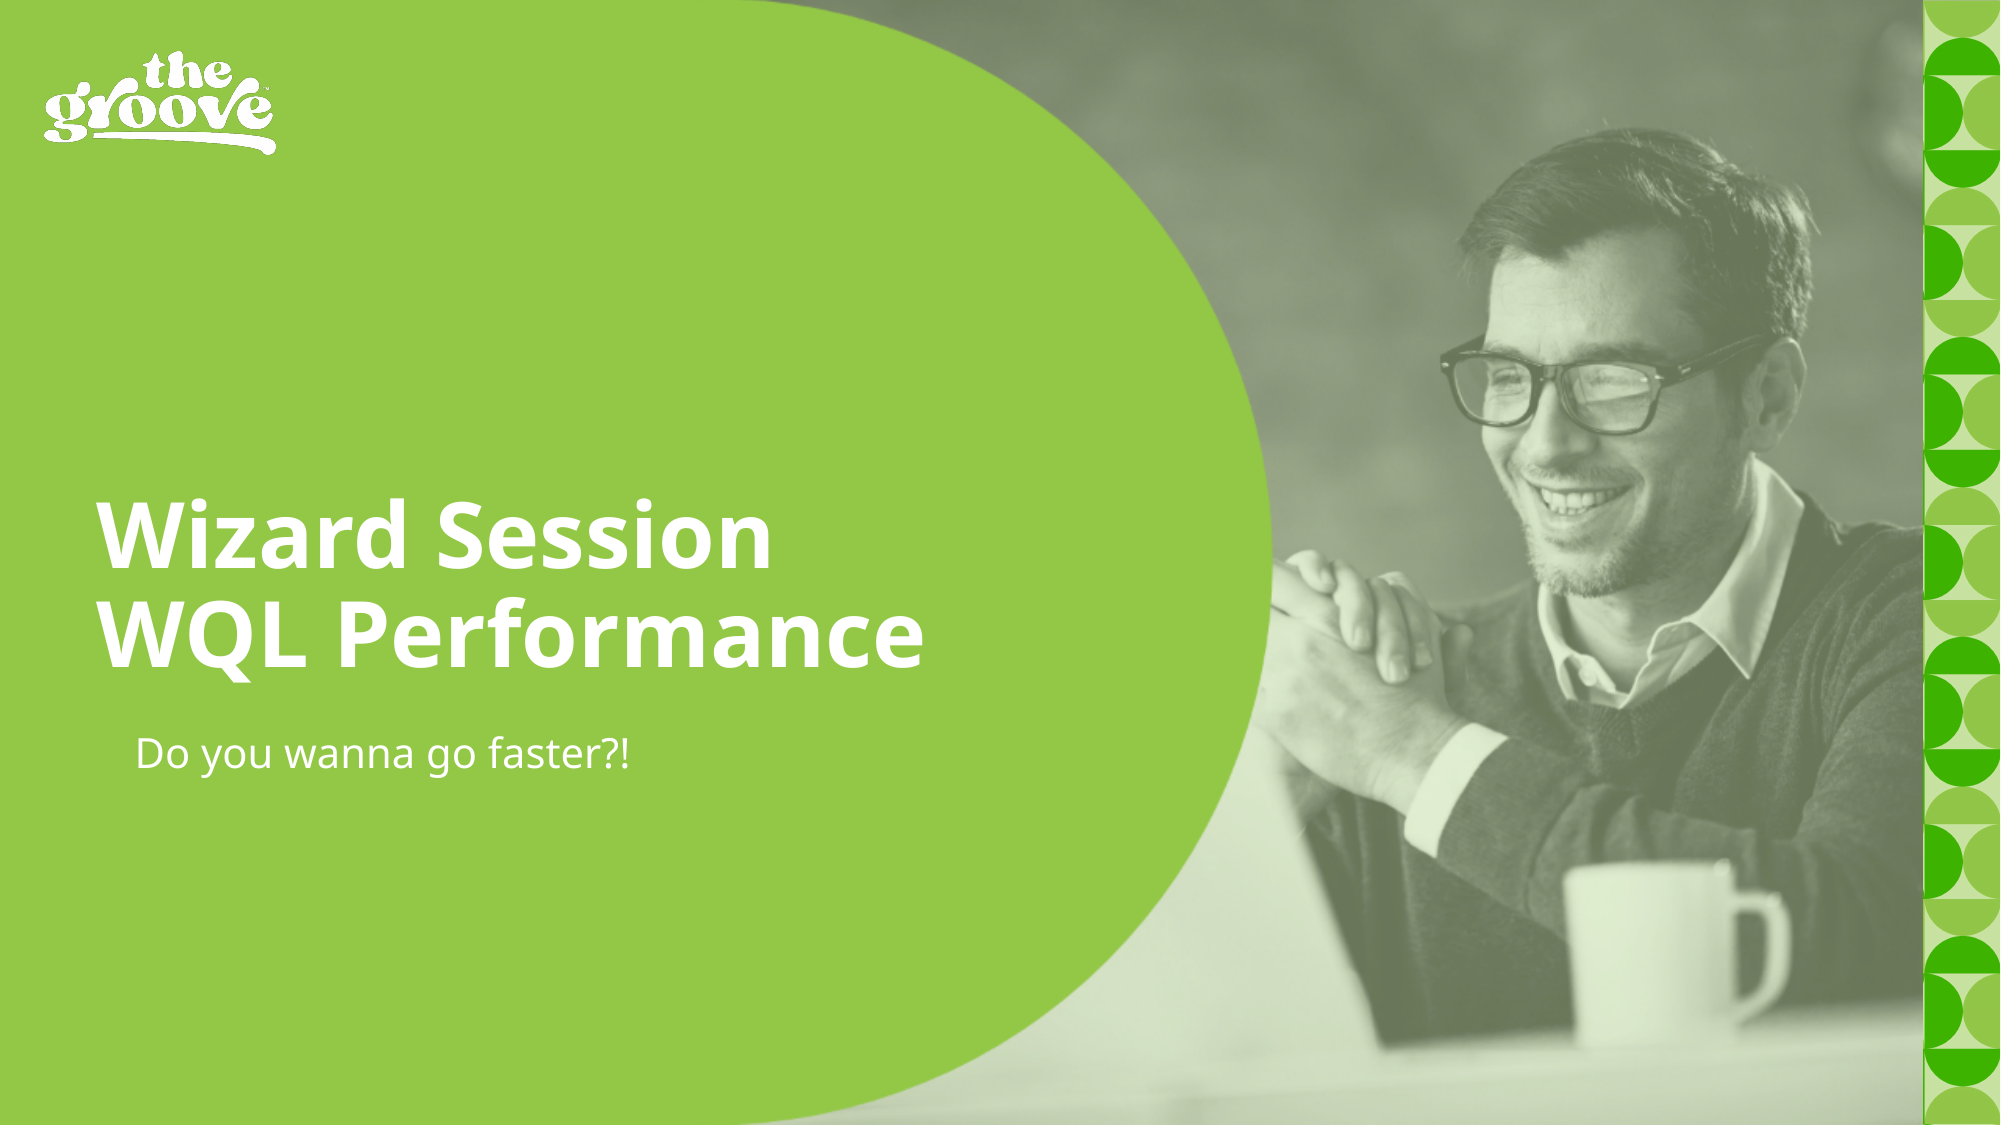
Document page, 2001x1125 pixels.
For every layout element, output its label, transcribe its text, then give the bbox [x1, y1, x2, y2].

list Do you wanna go faster?! [82, 725, 1018, 860]
title Wizard Session WQL Performance [81, 227, 1018, 696]
picture [0, 0, 2001, 1125]
